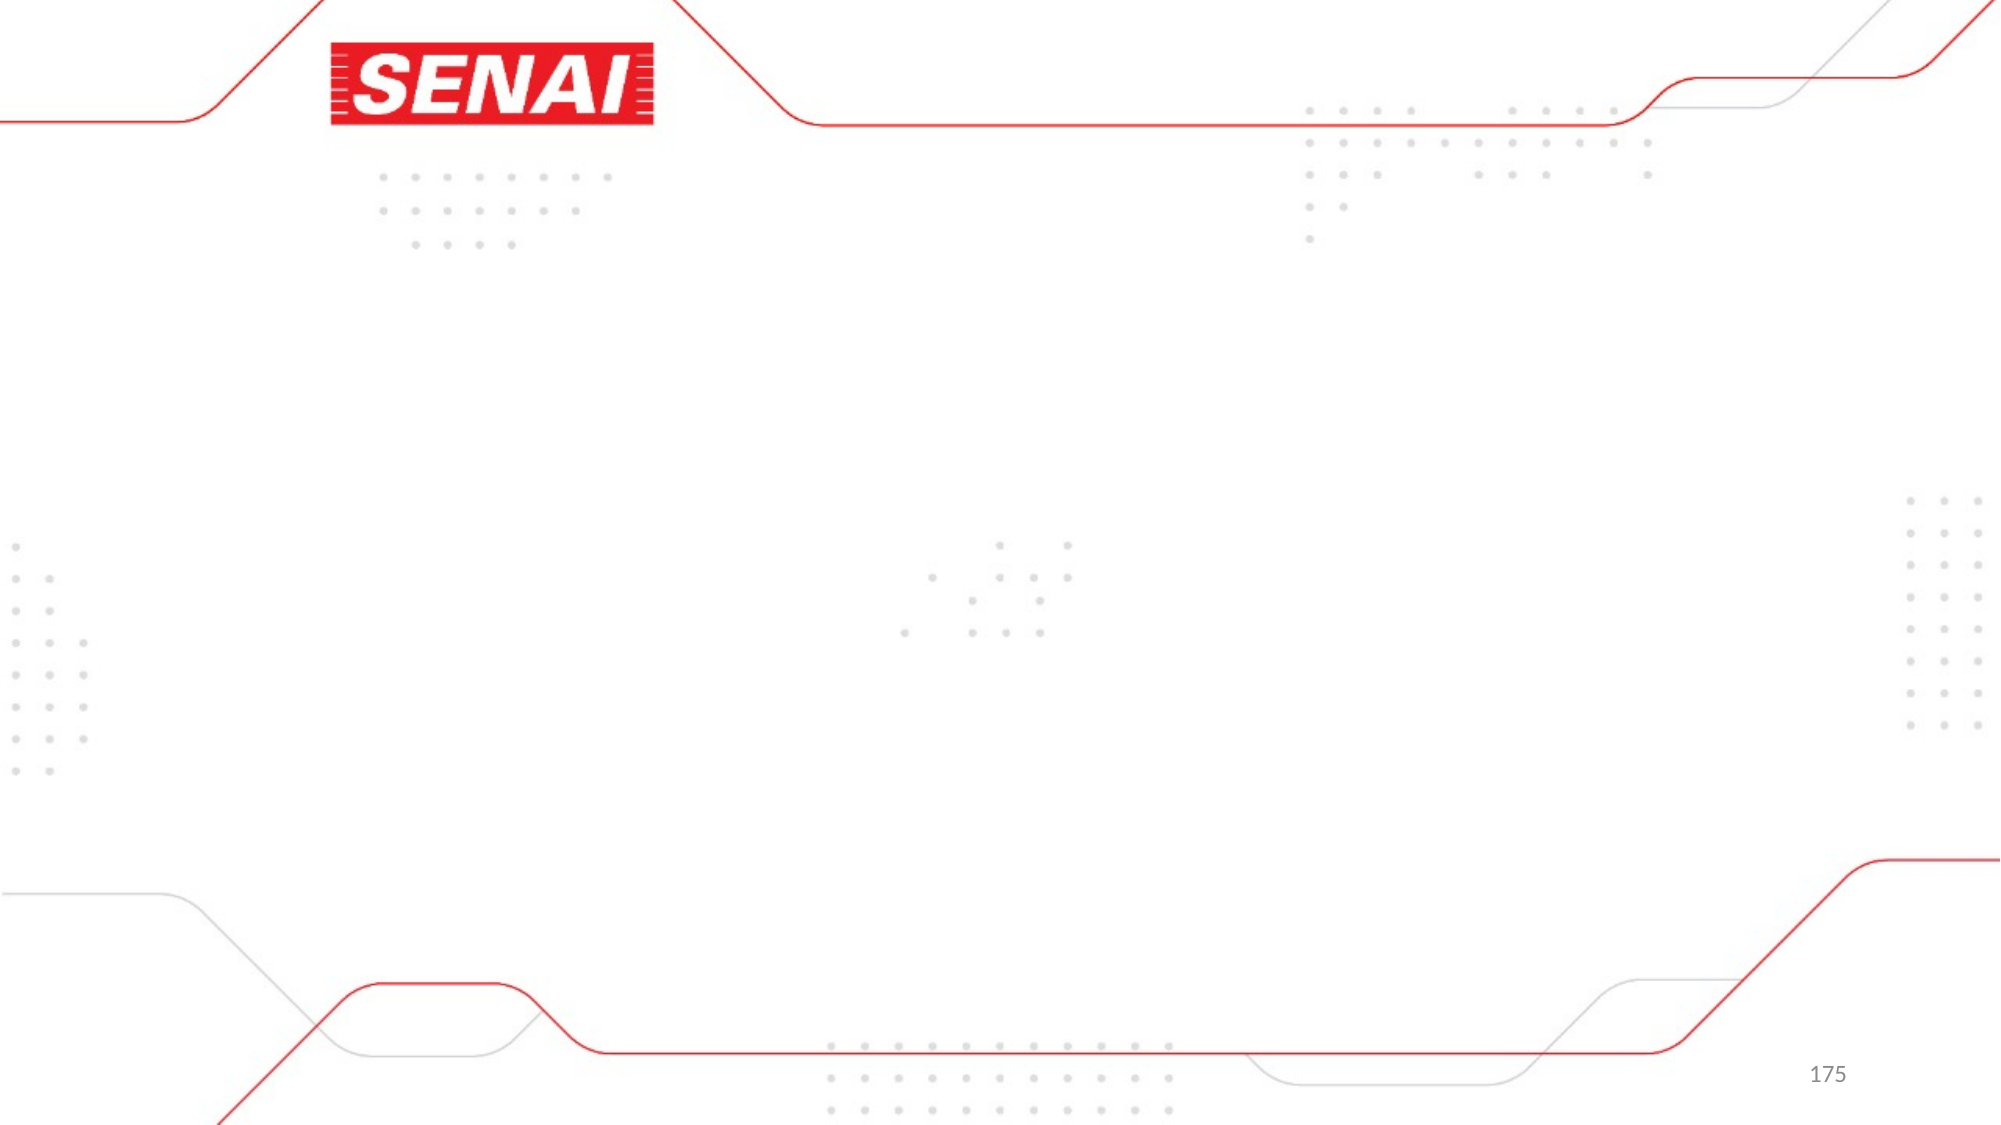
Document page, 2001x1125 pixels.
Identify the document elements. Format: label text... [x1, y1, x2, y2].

picture [0, 0, 2001, 1125]
slide_number 175 [1412, 1042, 1863, 1103]
